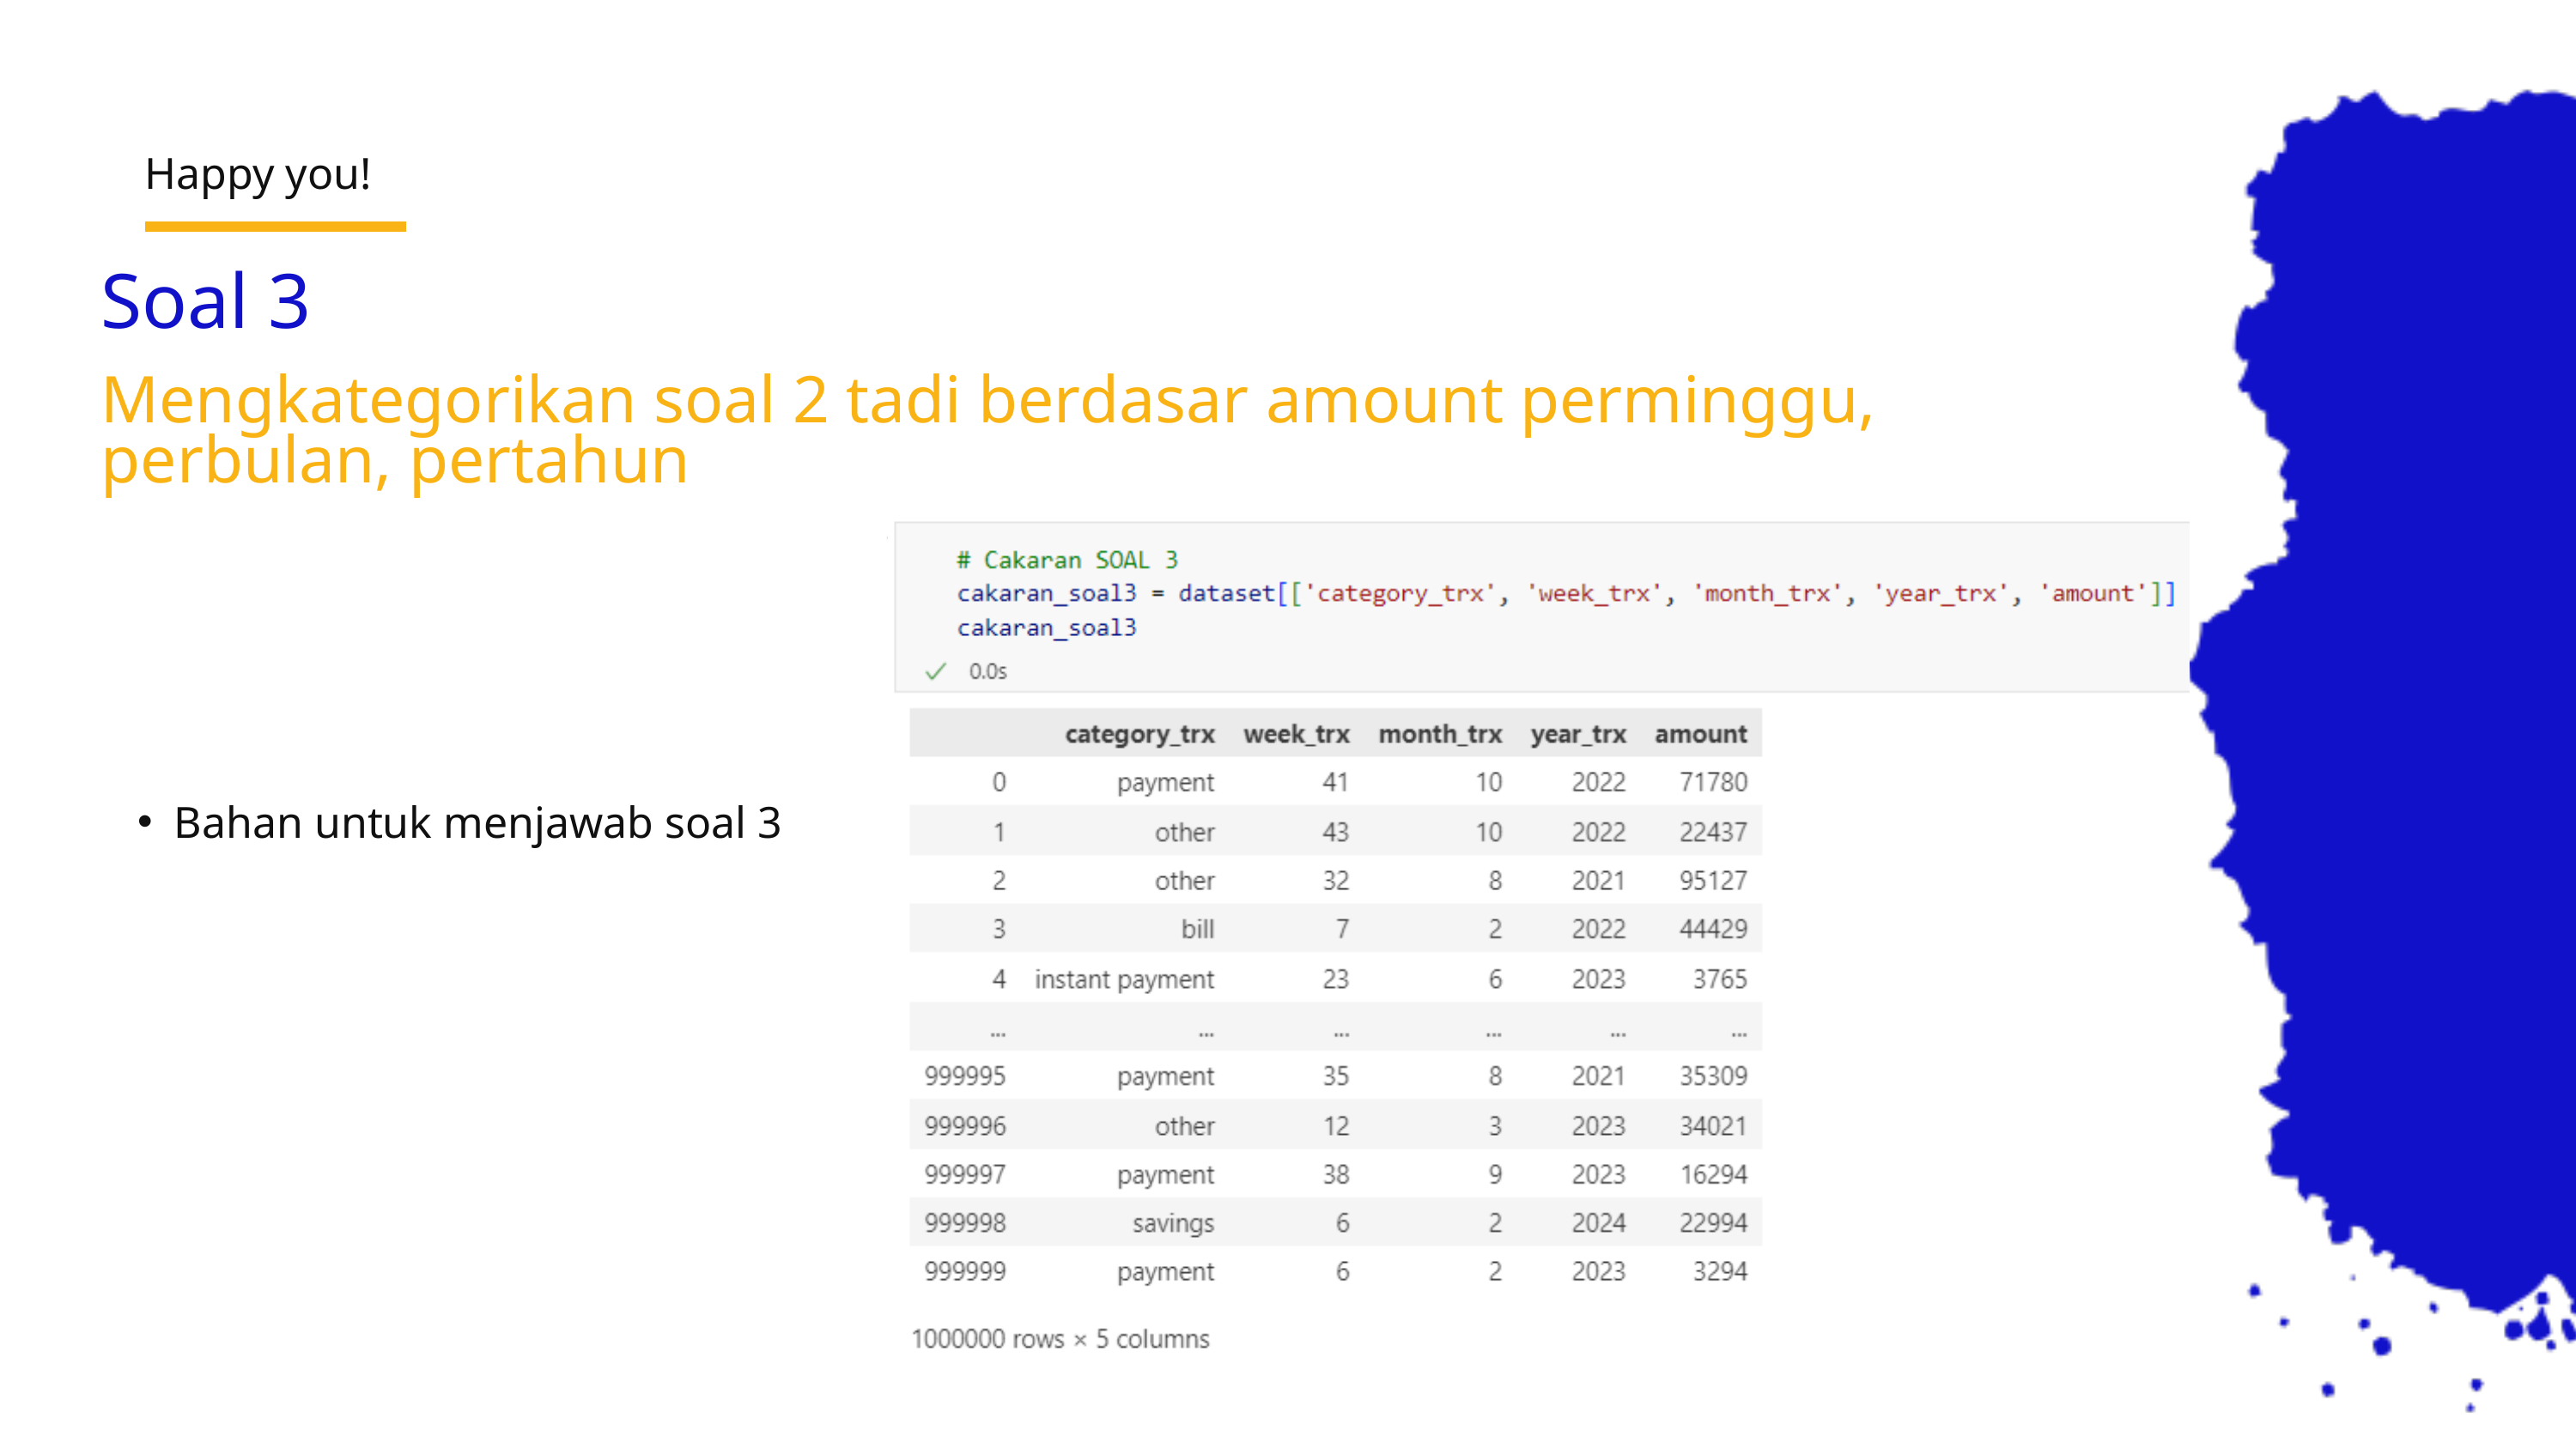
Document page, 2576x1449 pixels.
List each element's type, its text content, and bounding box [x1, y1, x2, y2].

text_box Bahan untuk menjawab soal 3 [100, 786, 850, 847]
text_box [886, 513, 2190, 1386]
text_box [144, 221, 407, 232]
text_box Mengkategorikan soal 2 tadi berdasar amount perminggu, perbulan, pertahun [100, 374, 2148, 496]
text_box [2189, 28, 2576, 1449]
text_box Soal 3 [100, 272, 1010, 344]
text_box Happy you! [144, 137, 637, 198]
